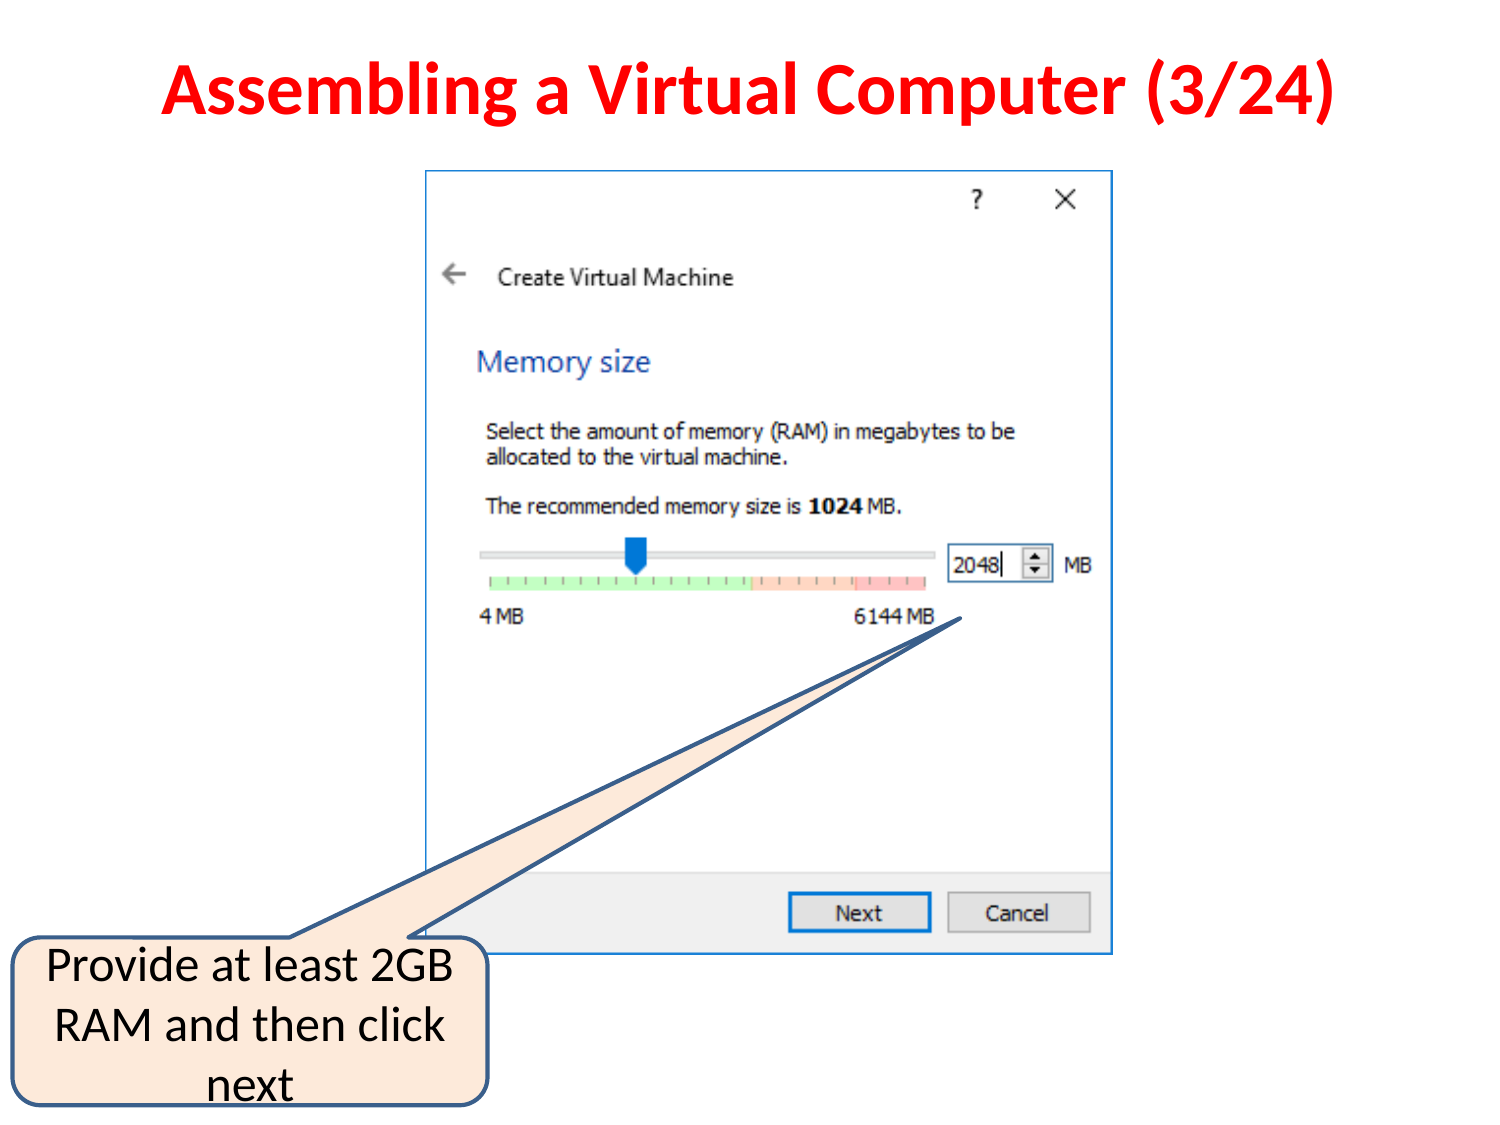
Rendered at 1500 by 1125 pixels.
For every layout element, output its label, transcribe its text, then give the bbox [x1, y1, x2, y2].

text_box Provide at least 2GB RAM and then click next [10, 873, 490, 1108]
title Assembling a Virtual Computer (3/24) [75, 24, 1425, 145]
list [424, 170, 1113, 955]
